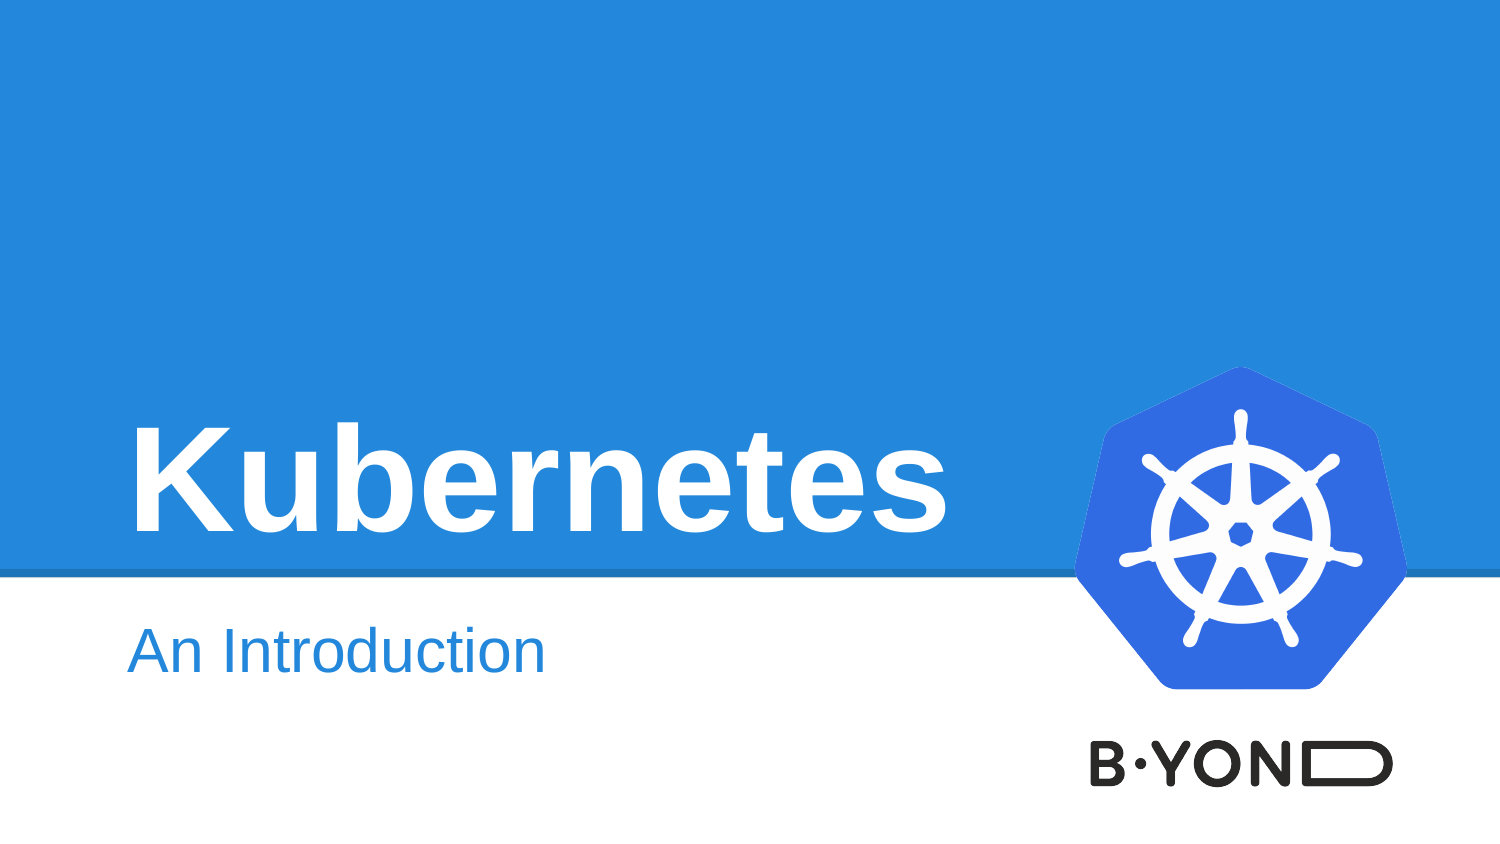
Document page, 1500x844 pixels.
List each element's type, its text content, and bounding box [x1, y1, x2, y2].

subtitle An Introduction [112, 594, 1068, 722]
title Kubernetes [112, 306, 1388, 577]
picture [1045, 360, 1438, 832]
